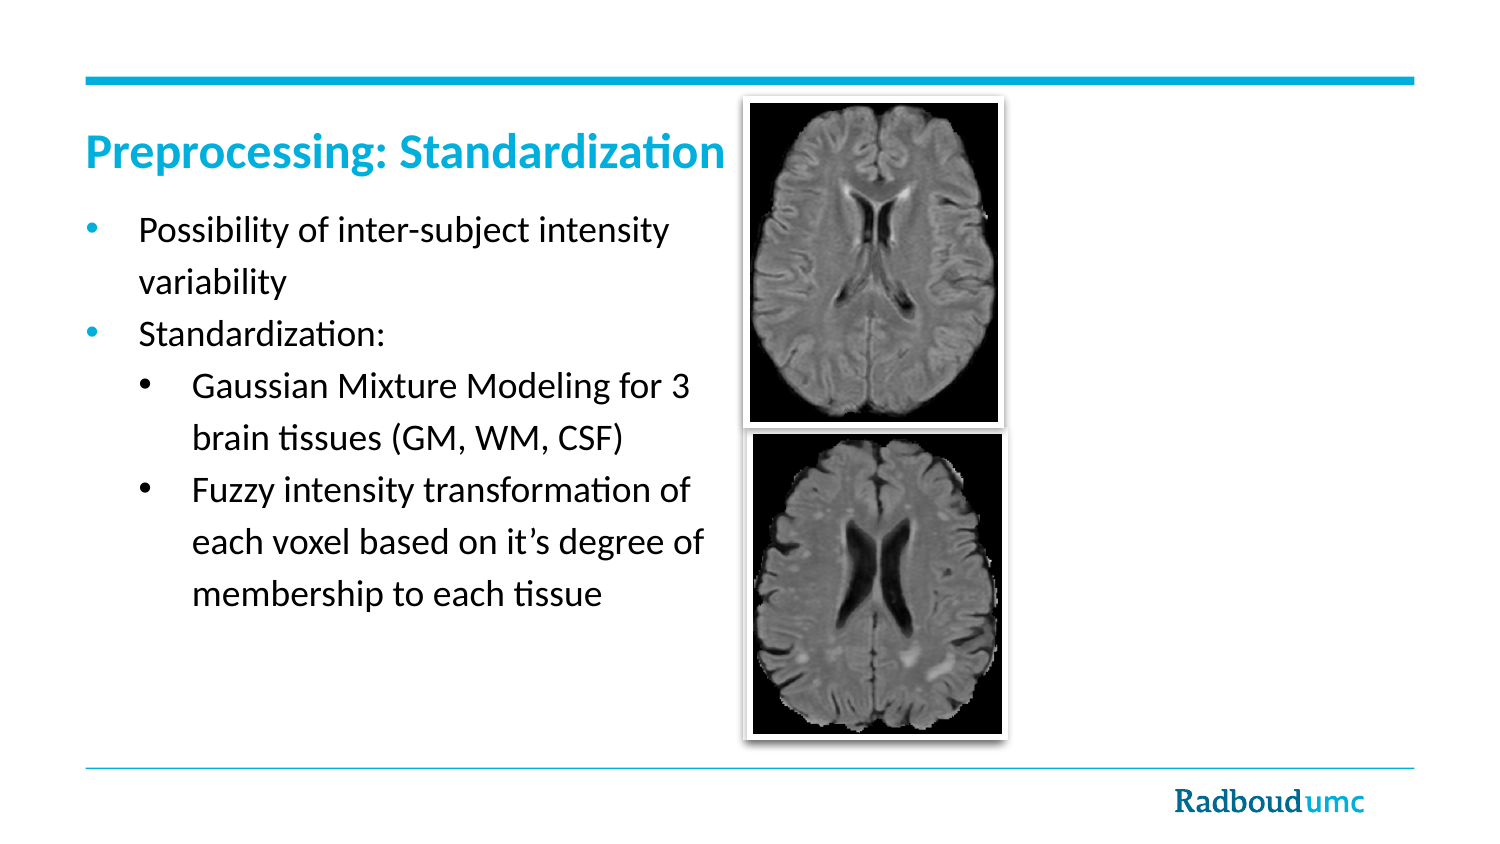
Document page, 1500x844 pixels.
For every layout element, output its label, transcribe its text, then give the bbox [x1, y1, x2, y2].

picture [749, 102, 999, 423]
list Possibility of inter-subject intensity variability Standardization: Gaussian Mixture Modeling for 3 brain tissues (GM, WM, CSF) Fuzzy intensity transformation of each voxel based on it’s degree of membership to each tissue [85, 197, 715, 715]
title Preprocessing: Standardization [85, 91, 1415, 179]
picture [749, 433, 1002, 735]
